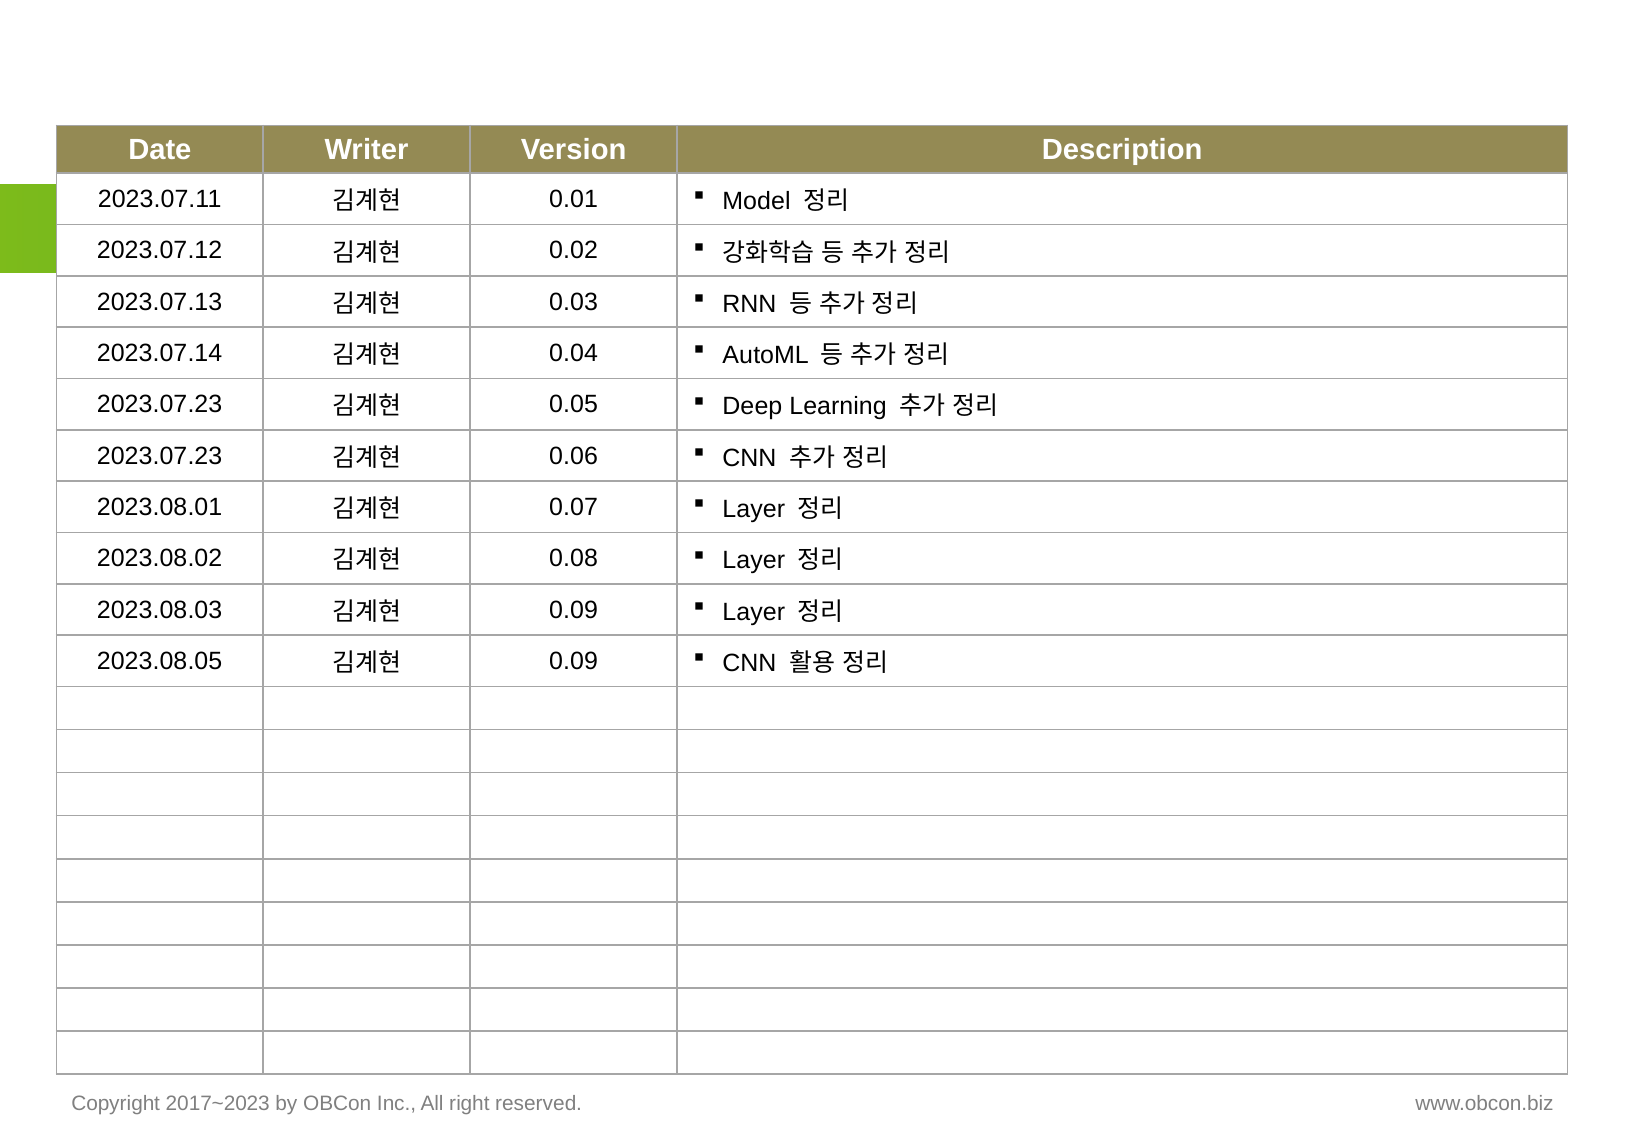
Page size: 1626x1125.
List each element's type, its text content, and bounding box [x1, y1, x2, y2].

table_cell [57, 903, 262, 944]
table_cell 김계현 [264, 431, 469, 480]
table_cell RNN 등 추가 정리 [678, 277, 1567, 326]
table_cell [57, 989, 262, 1030]
table_cell [264, 773, 469, 815]
table_cell Layer 정리 [678, 533, 1567, 583]
table_cell [471, 816, 676, 858]
table_cell 강화학습 등 추가 정리 [678, 225, 1567, 275]
table_cell [678, 730, 1567, 772]
table_cell [57, 1032, 262, 1073]
table_cell AutoML 등 추가 정리 [678, 328, 1567, 378]
table_cell [471, 1032, 676, 1073]
table_cell 0.09 [471, 585, 676, 634]
table_cell Layer 정리 [678, 585, 1567, 634]
table_cell 김계현 [264, 636, 469, 686]
table_cell 김계현 [264, 174, 469, 224]
table_cell Layer 정리 [678, 482, 1567, 532]
table_cell [264, 730, 469, 772]
table_cell [57, 687, 262, 729]
table_header Writer [264, 126, 469, 172]
table_cell 김계현 [264, 585, 469, 634]
table_cell [678, 860, 1567, 901]
table_cell [471, 903, 676, 944]
table_cell 0.04 [471, 328, 676, 378]
table_cell 2023.07.12 [57, 225, 262, 275]
table_cell [471, 860, 676, 901]
table_cell [264, 946, 469, 987]
table_cell Model 정리 [678, 174, 1567, 224]
table_cell [264, 1032, 469, 1073]
table_cell [678, 903, 1567, 944]
table_cell CNN 추가 정리 [678, 431, 1567, 480]
table_cell [471, 773, 676, 815]
table_cell CNN 활용 정리 [678, 636, 1567, 686]
table_cell [264, 687, 469, 729]
table_cell 김계현 [264, 328, 469, 378]
table_header Description [678, 126, 1567, 172]
table_cell 0.01 [471, 174, 676, 224]
table_cell 2023.07.14 [57, 328, 262, 378]
table_cell 2023.08.01 [57, 482, 262, 532]
table_cell [678, 687, 1567, 729]
table_cell [57, 730, 262, 772]
table_cell 김계현 [264, 225, 469, 275]
table_cell [264, 989, 469, 1030]
table_cell [57, 816, 262, 858]
table_cell 0.03 [471, 277, 676, 326]
table_cell 김계현 [264, 482, 469, 532]
table_cell [678, 816, 1567, 858]
table_cell [678, 773, 1567, 815]
table_cell [471, 730, 676, 772]
table_cell 2023.07.13 [57, 277, 262, 326]
table_cell 0.02 [471, 225, 676, 275]
table_cell [471, 946, 676, 987]
table_cell [471, 687, 676, 729]
table_cell 2023.08.03 [57, 585, 262, 634]
table_cell [57, 773, 262, 815]
table_cell 2023.07.23 [57, 379, 262, 429]
table_cell [264, 816, 469, 858]
table_cell [57, 860, 262, 901]
table_cell 김계현 [264, 533, 469, 583]
table_cell 0.08 [471, 533, 676, 583]
table_cell 김계현 [264, 379, 469, 429]
table_cell 0.09 [471, 636, 676, 686]
table_cell Deep Learning 추가 정리 [678, 379, 1567, 429]
table_header Version [471, 126, 676, 172]
table_cell 0.05 [471, 379, 676, 429]
table_cell [678, 946, 1567, 987]
table_cell 김계현 [264, 277, 469, 326]
table_cell 2023.08.02 [57, 533, 262, 583]
table_cell 2023.07.11 [57, 174, 262, 224]
table_cell 2023.08.05 [57, 636, 262, 686]
table_cell 0.06 [471, 431, 676, 480]
table_cell 2023.07.23 [57, 431, 262, 480]
table_cell [264, 860, 469, 901]
table_cell [57, 946, 262, 987]
table_cell [678, 1032, 1567, 1073]
table_cell [678, 989, 1567, 1030]
table_cell 0.07 [471, 482, 676, 532]
table_header Date [57, 126, 262, 172]
table_cell [264, 903, 469, 944]
table_cell [471, 989, 676, 1030]
